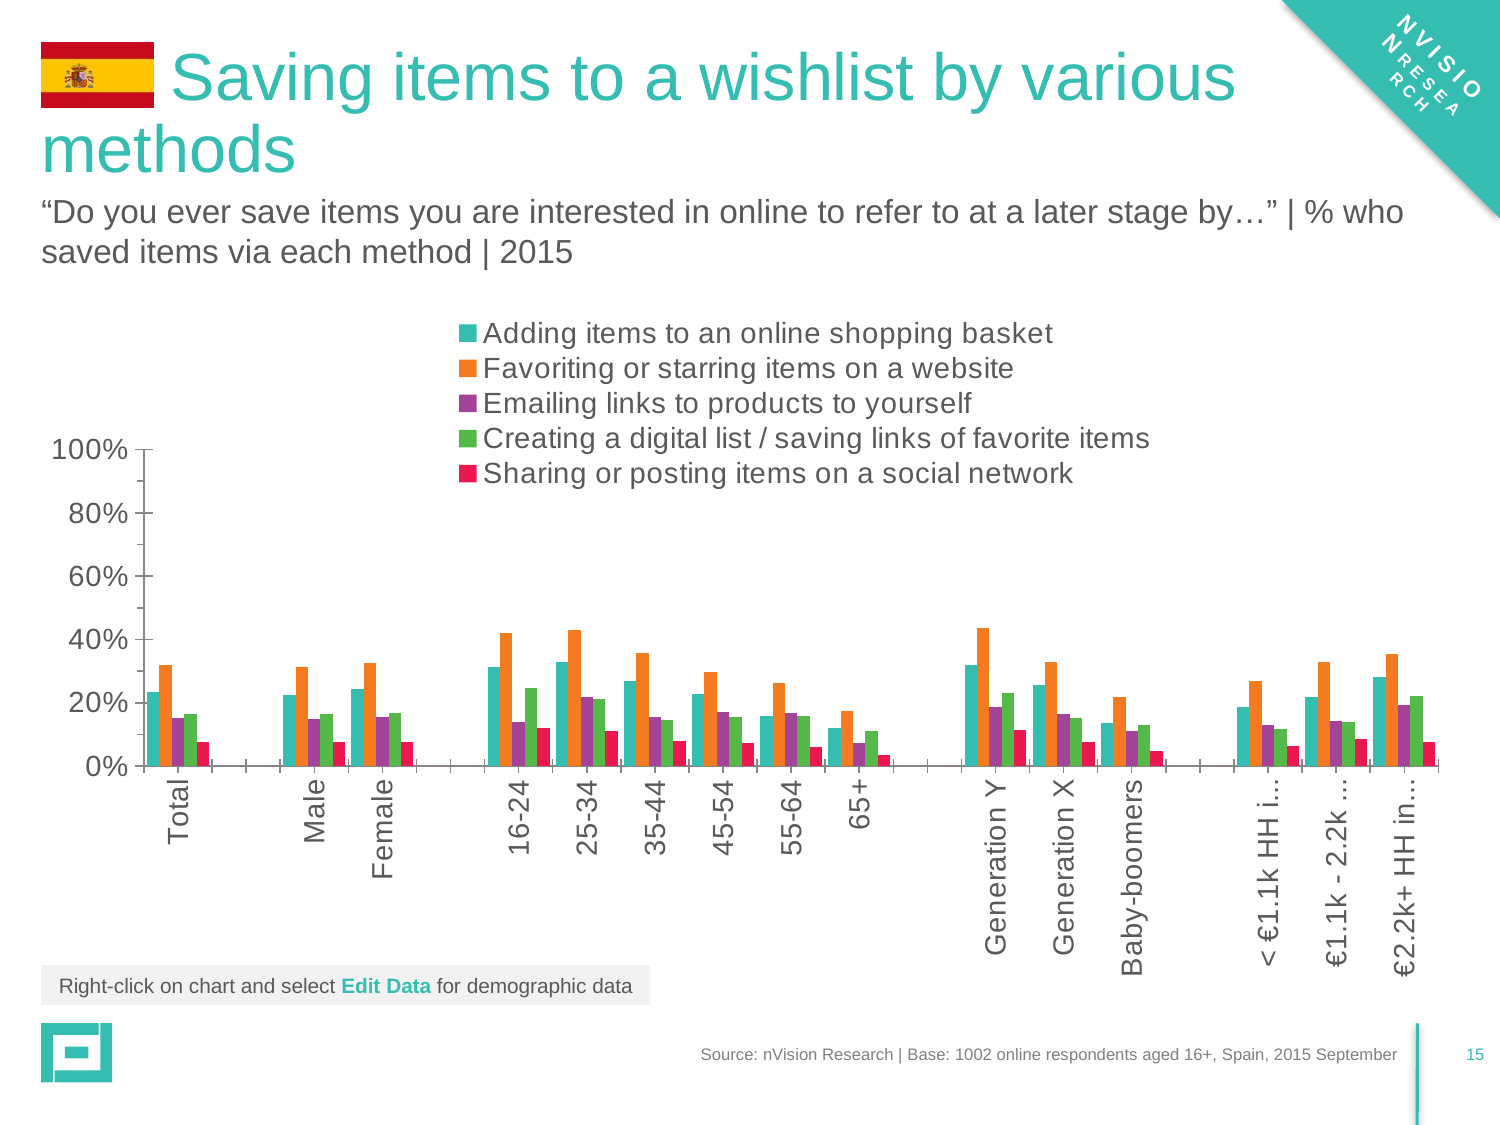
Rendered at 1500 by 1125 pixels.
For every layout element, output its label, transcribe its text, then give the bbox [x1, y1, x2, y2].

list “Do you ever save items you are interested in online to refer to at a later stage by…” | % who saved items via each method | 2015 [41, 190, 1459, 272]
title Saving items to a wishlist by various methods [151, 42, 1276, 116]
list Source: nVision Research | Base: 1002 online respondents aged 16+, Spain, 2015 September [112, 1039, 1414, 1072]
chart [40, 314, 1460, 1006]
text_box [1281, 0, 1500, 219]
picture [40, 42, 154, 108]
